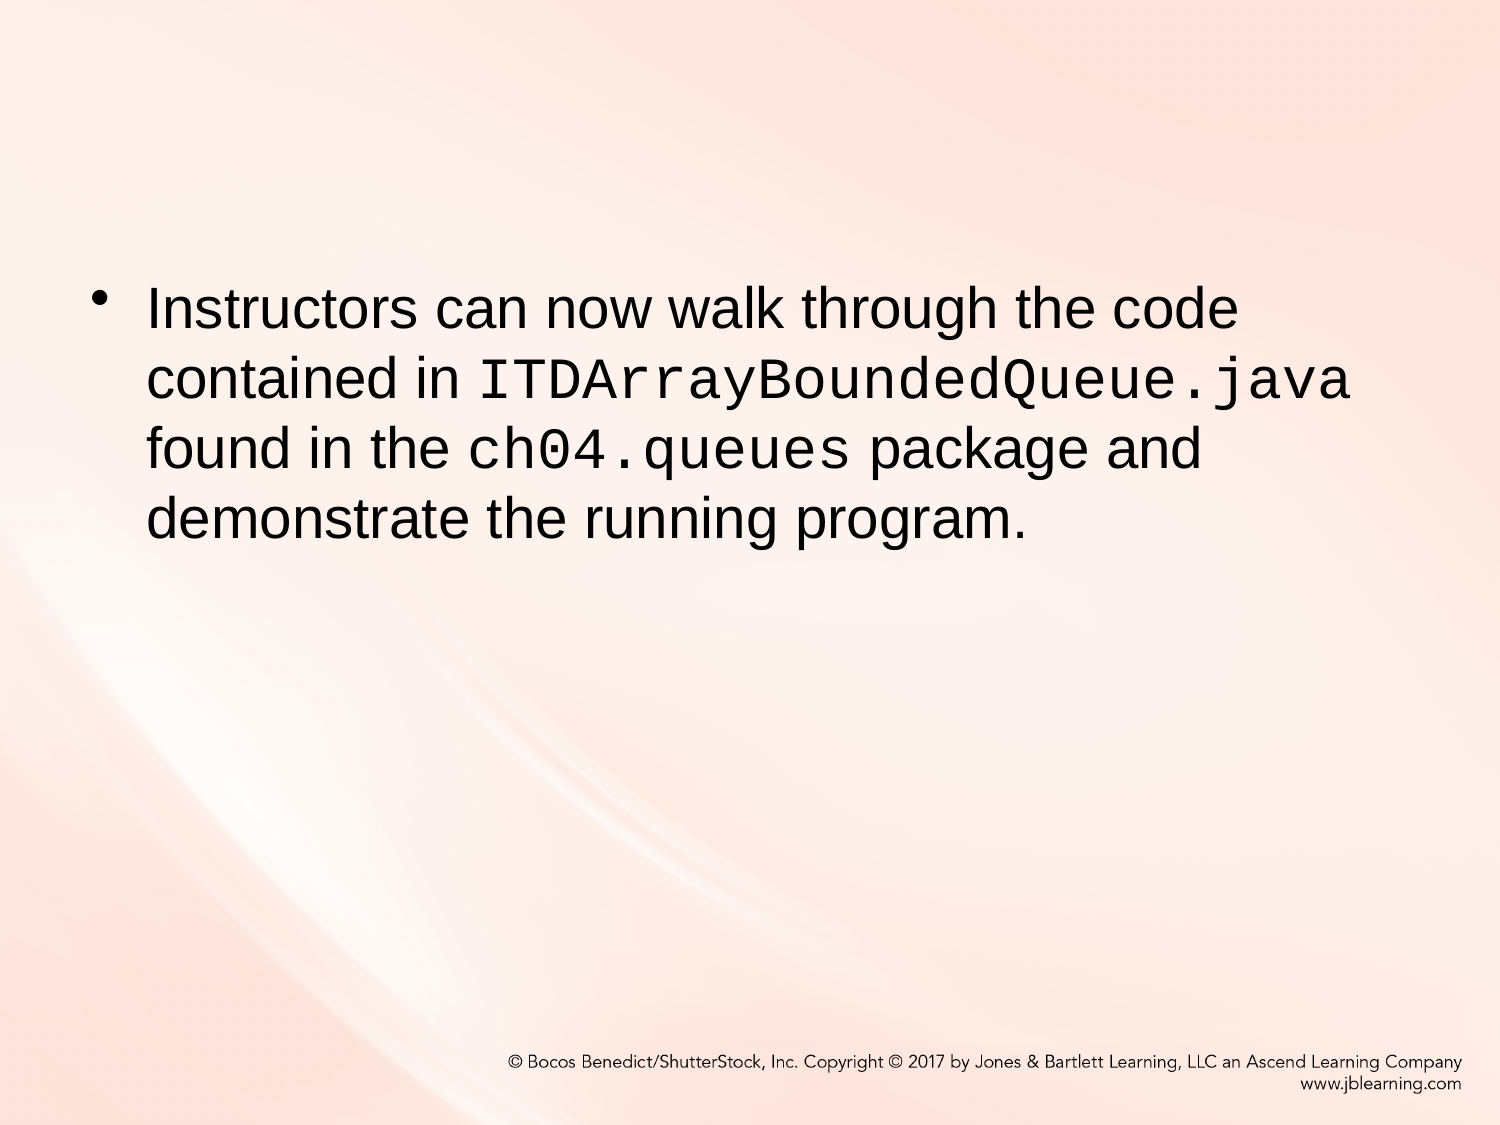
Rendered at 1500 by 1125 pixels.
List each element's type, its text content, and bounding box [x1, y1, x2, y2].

picture [0, 0, 1500, 1125]
list Instructors can now walk through the code contained in ITDArrayBoundedQueue.java found in the ch04.queues package and demonstrate the running program. [75, 262, 1425, 1005]
